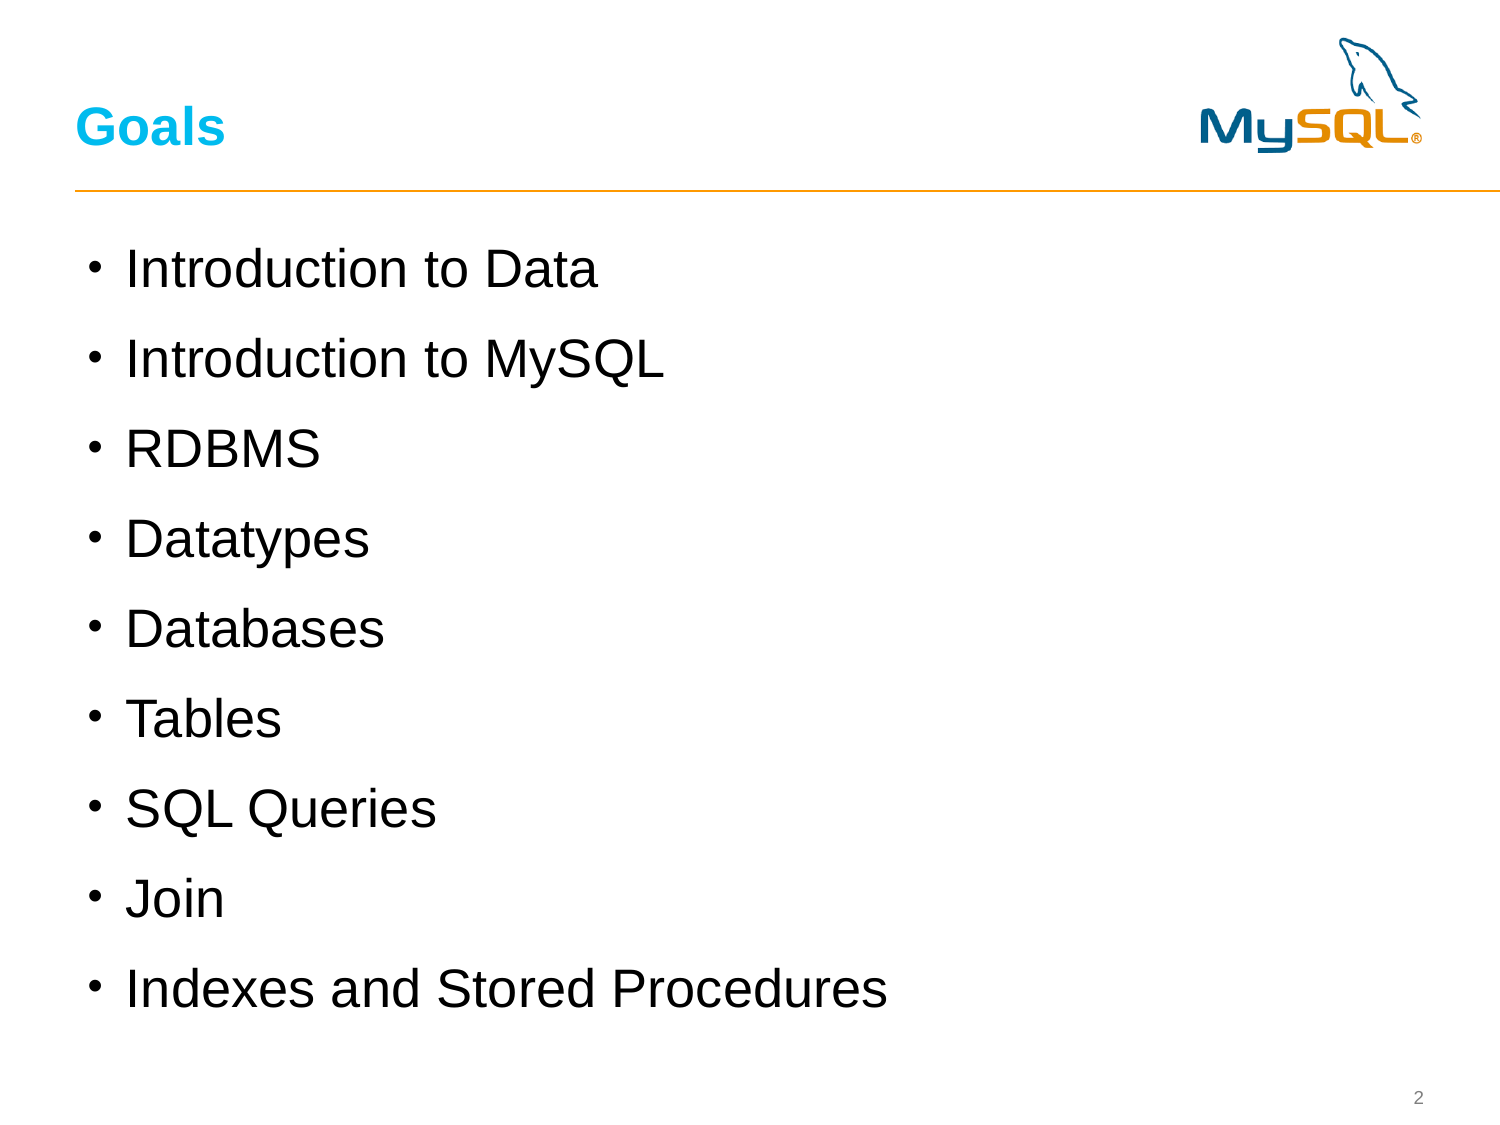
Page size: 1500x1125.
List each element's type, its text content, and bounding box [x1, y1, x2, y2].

title Goals [75, 27, 1422, 157]
list Introduction to Data Introduction to MySQL RDBMS Datatypes Databases Tables SQL Queries Join Indexes and Stored Procedures [87, 233, 1438, 1025]
